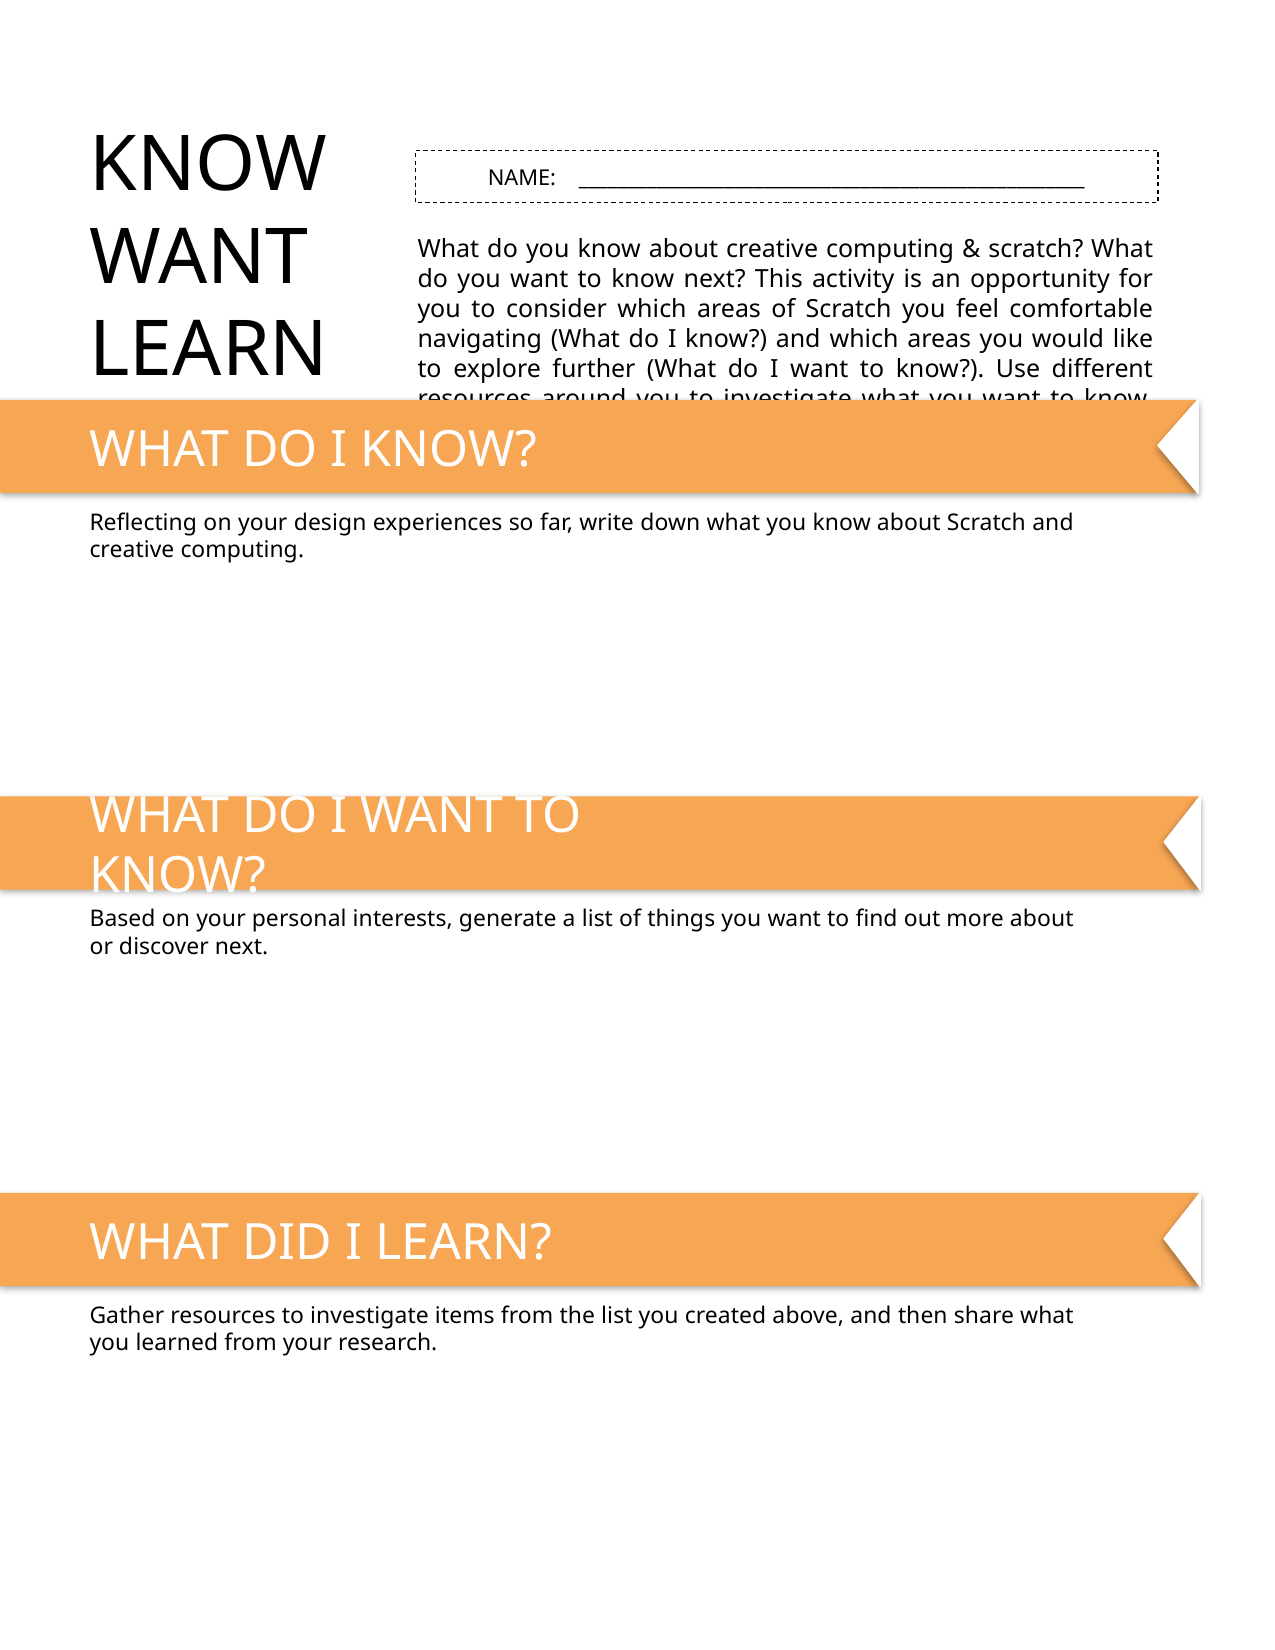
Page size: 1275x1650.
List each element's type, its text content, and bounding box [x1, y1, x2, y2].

text_box What do you know about creative computing & scratch? What do you want to know next? This activity is an opportunity for you to consider which areas of Scratch you feel comfortable navigating (What do I know?) and which areas you would like to explore further (What do I want to know?). Use different resources around you to investigate what you want to know, and then share your findings (What did I learn?). [456, 225, 1169, 397]
text_box KNOW WANT LEARN [75, 106, 456, 398]
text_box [0, 399, 1199, 494]
text_box NAME: ____________________________________________________ [456, 150, 1159, 203]
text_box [0, 1192, 1201, 1287]
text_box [0, 796, 1201, 890]
text_box Reflecting on your design experiences so far, write down what you know about Scratch and creative computing. [74, 502, 1090, 570]
text_box Gather resources to investigate items from the list you created above, and then share what you learned from your research. [74, 1295, 1090, 1363]
text_box Based on your personal interests, generate a list of things you want to find out more about or discover next. [74, 898, 1090, 967]
